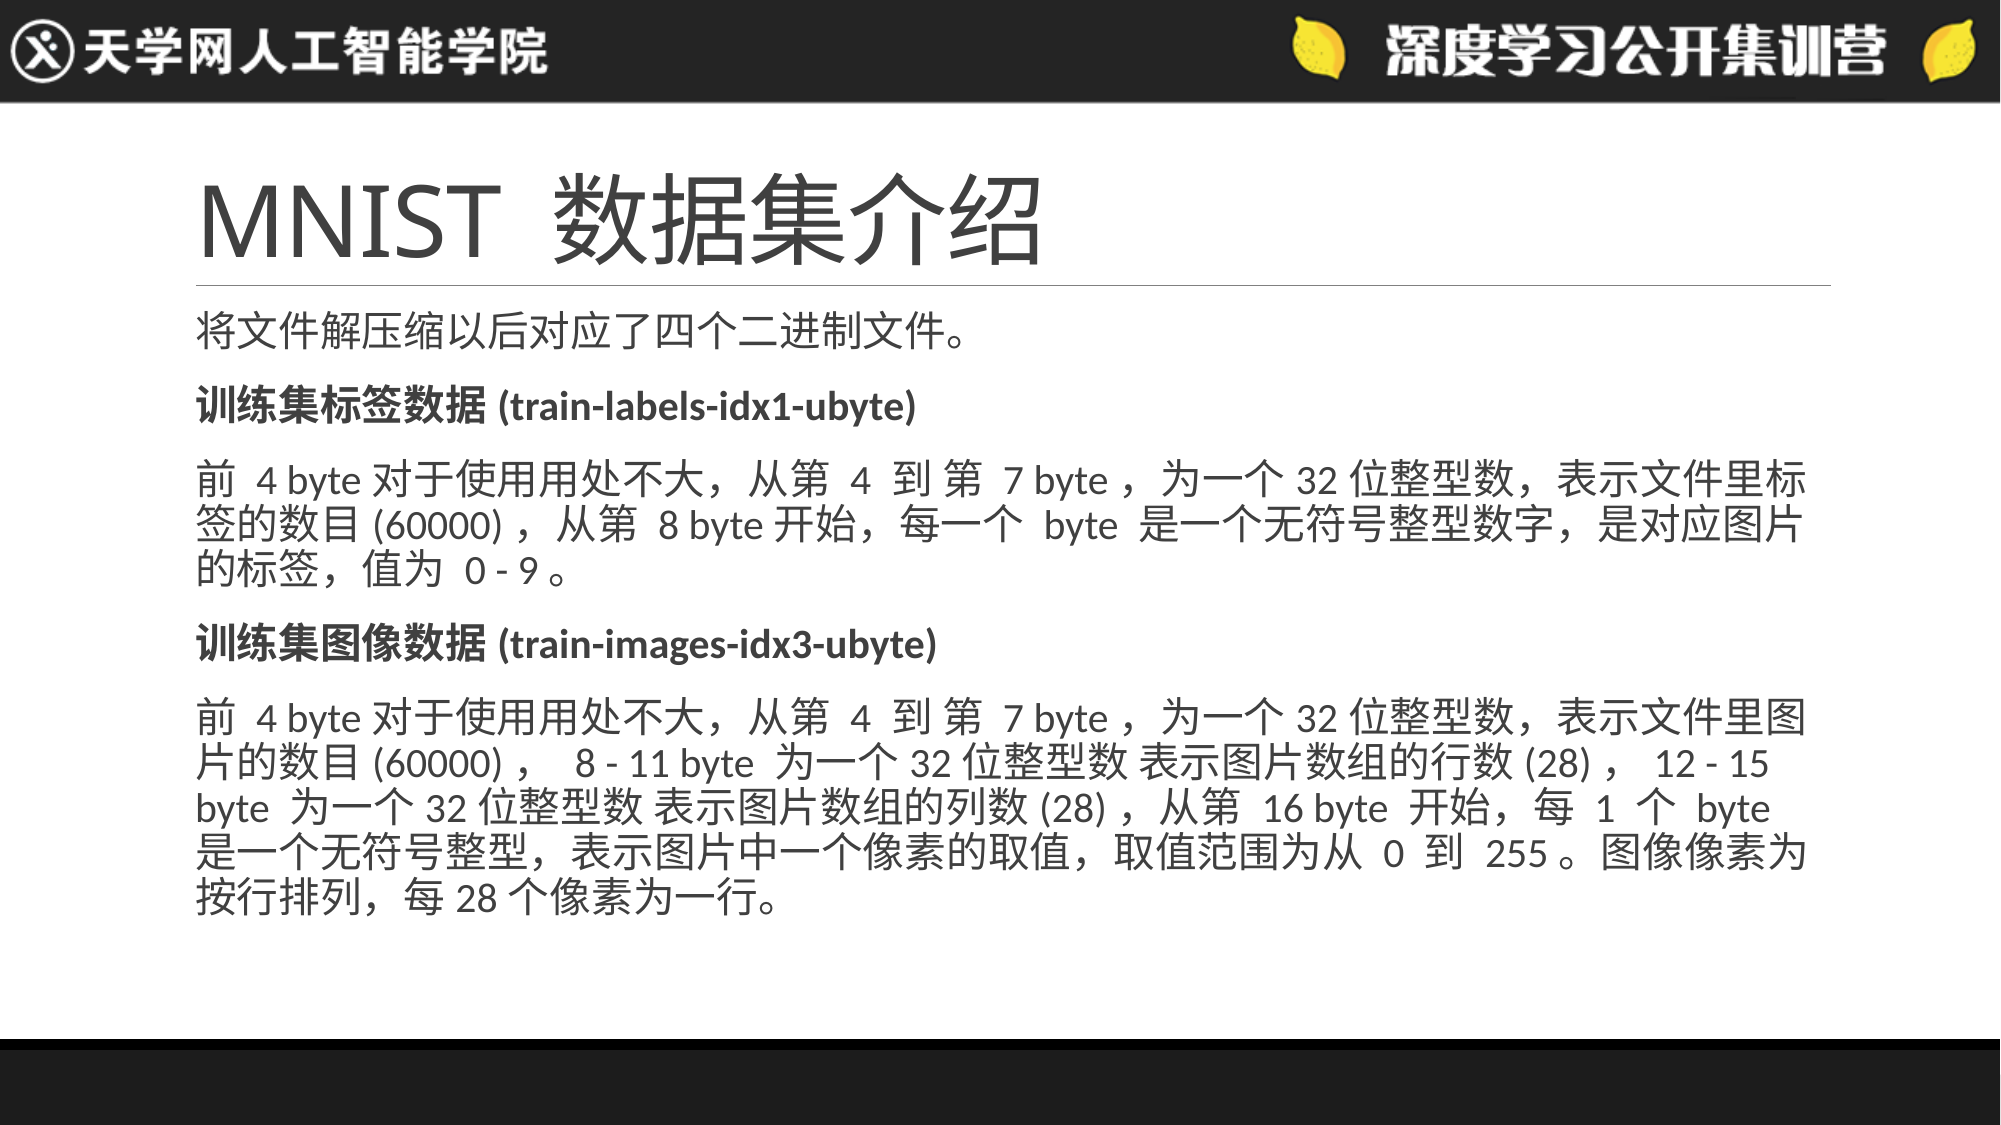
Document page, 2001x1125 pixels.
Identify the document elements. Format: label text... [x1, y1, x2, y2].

title MNIST 数据集介绍 [180, 47, 1830, 285]
picture [0, 0, 2001, 1125]
list 将文件解压缩以后对应了四个二进制文件。 训练集标签数据(train-labels-idx1-ubyte) 前 4 byte对于使用用处不大，从第 4 到 第 7 byte，为一个32位整型数，表示文件里标签的数目(60000)，从第 8 byte开始，每一个 byte 是一个无符号整型数字，是对应图片的标签，值为 0 - 9。 训练集图像数据(train-images-idx3-ubyte) 前 4 byte对于使用用处不大，从第 4 到 第 7 byte，为一个32位整型数，表示文件里图片的数目(60000)， 8 - 11 byte 为一个32位整型数 表示图片数组的行数(28)，12 - 15 byte 为一个32位整型数 表示图片数组的列数(28)，从第 16 byte 开始，每 1 个 byte 是一个无符号整型，表示图片中一个像素的取值，取值范围为从 0 到 255。图像像素为按行排列，每28个像素为一行。 [180, 302, 1830, 963]
